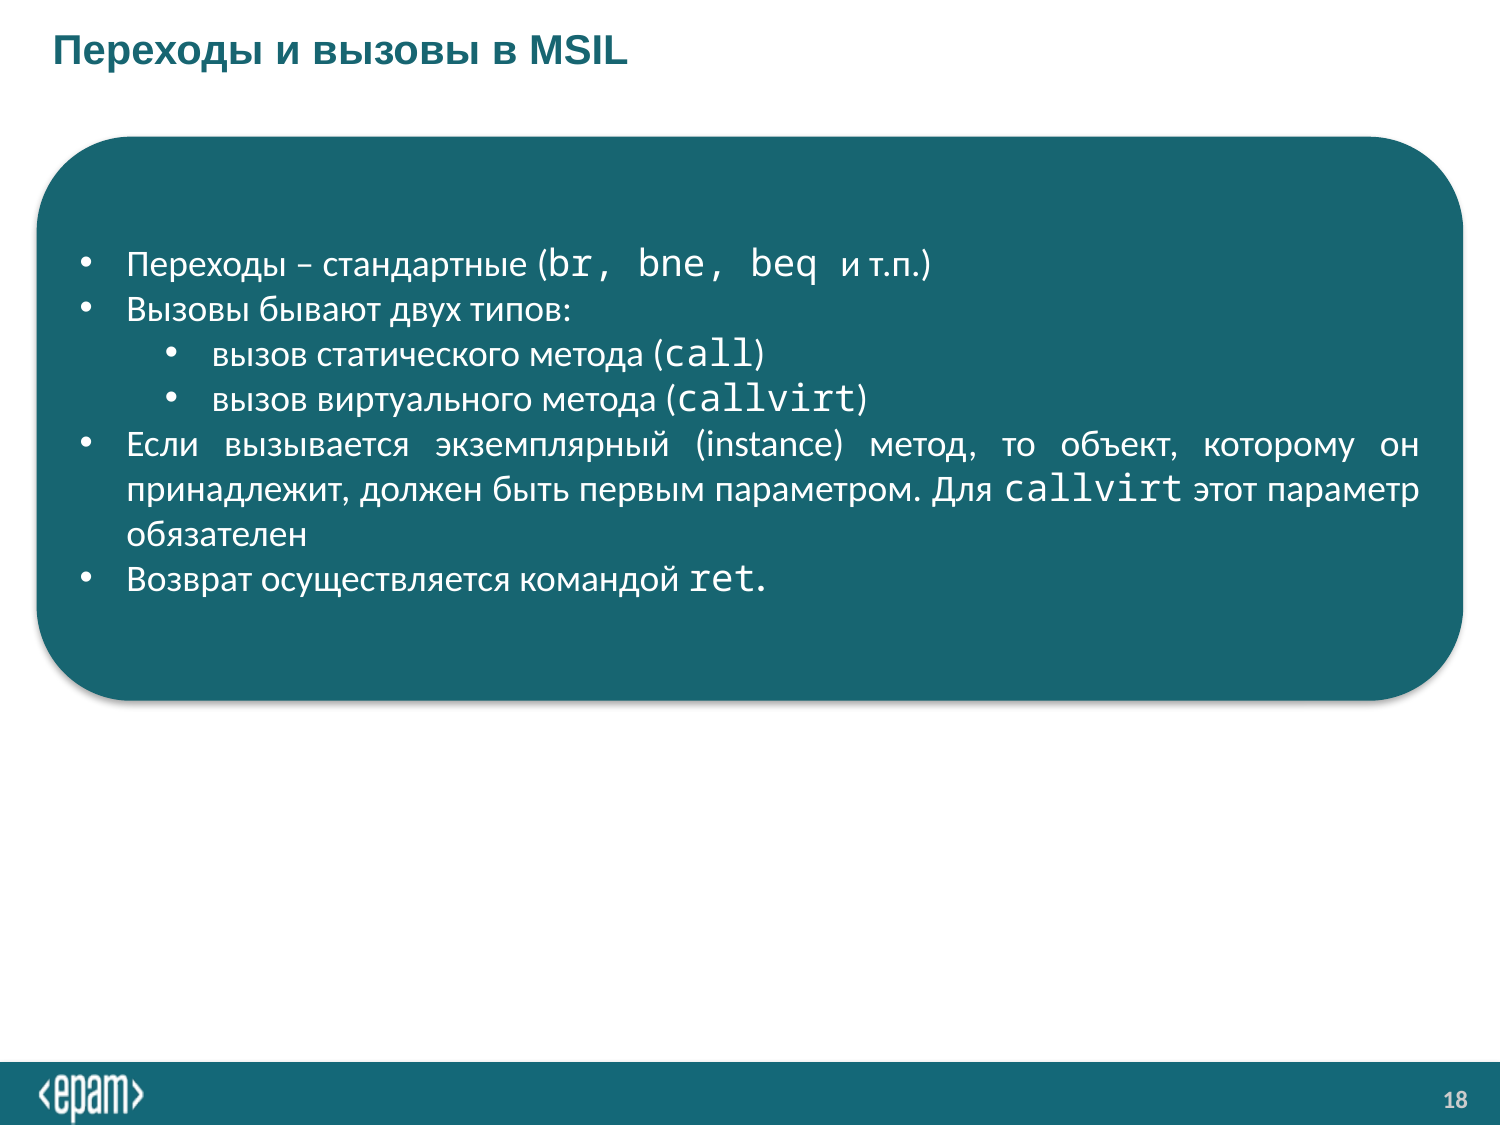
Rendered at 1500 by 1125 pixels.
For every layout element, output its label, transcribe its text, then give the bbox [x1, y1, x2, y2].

text_box Переходы – стандартные (br, bne, beq и т.п.) Вызовы бывают двух типов: вызов статического метода (call) вызов виртуального метода (callvirt) Если вызывается экземплярный (instance) метод, то объект, которому он принадлежит, должен быть первым параметром. Для callvirt этот параметр обязателен Возврат осуществляется командой ret. [36, 136, 1464, 701]
picture [38, 1074, 144, 1125]
title Переходы и вызовы в MSIL [0, 0, 1500, 95]
